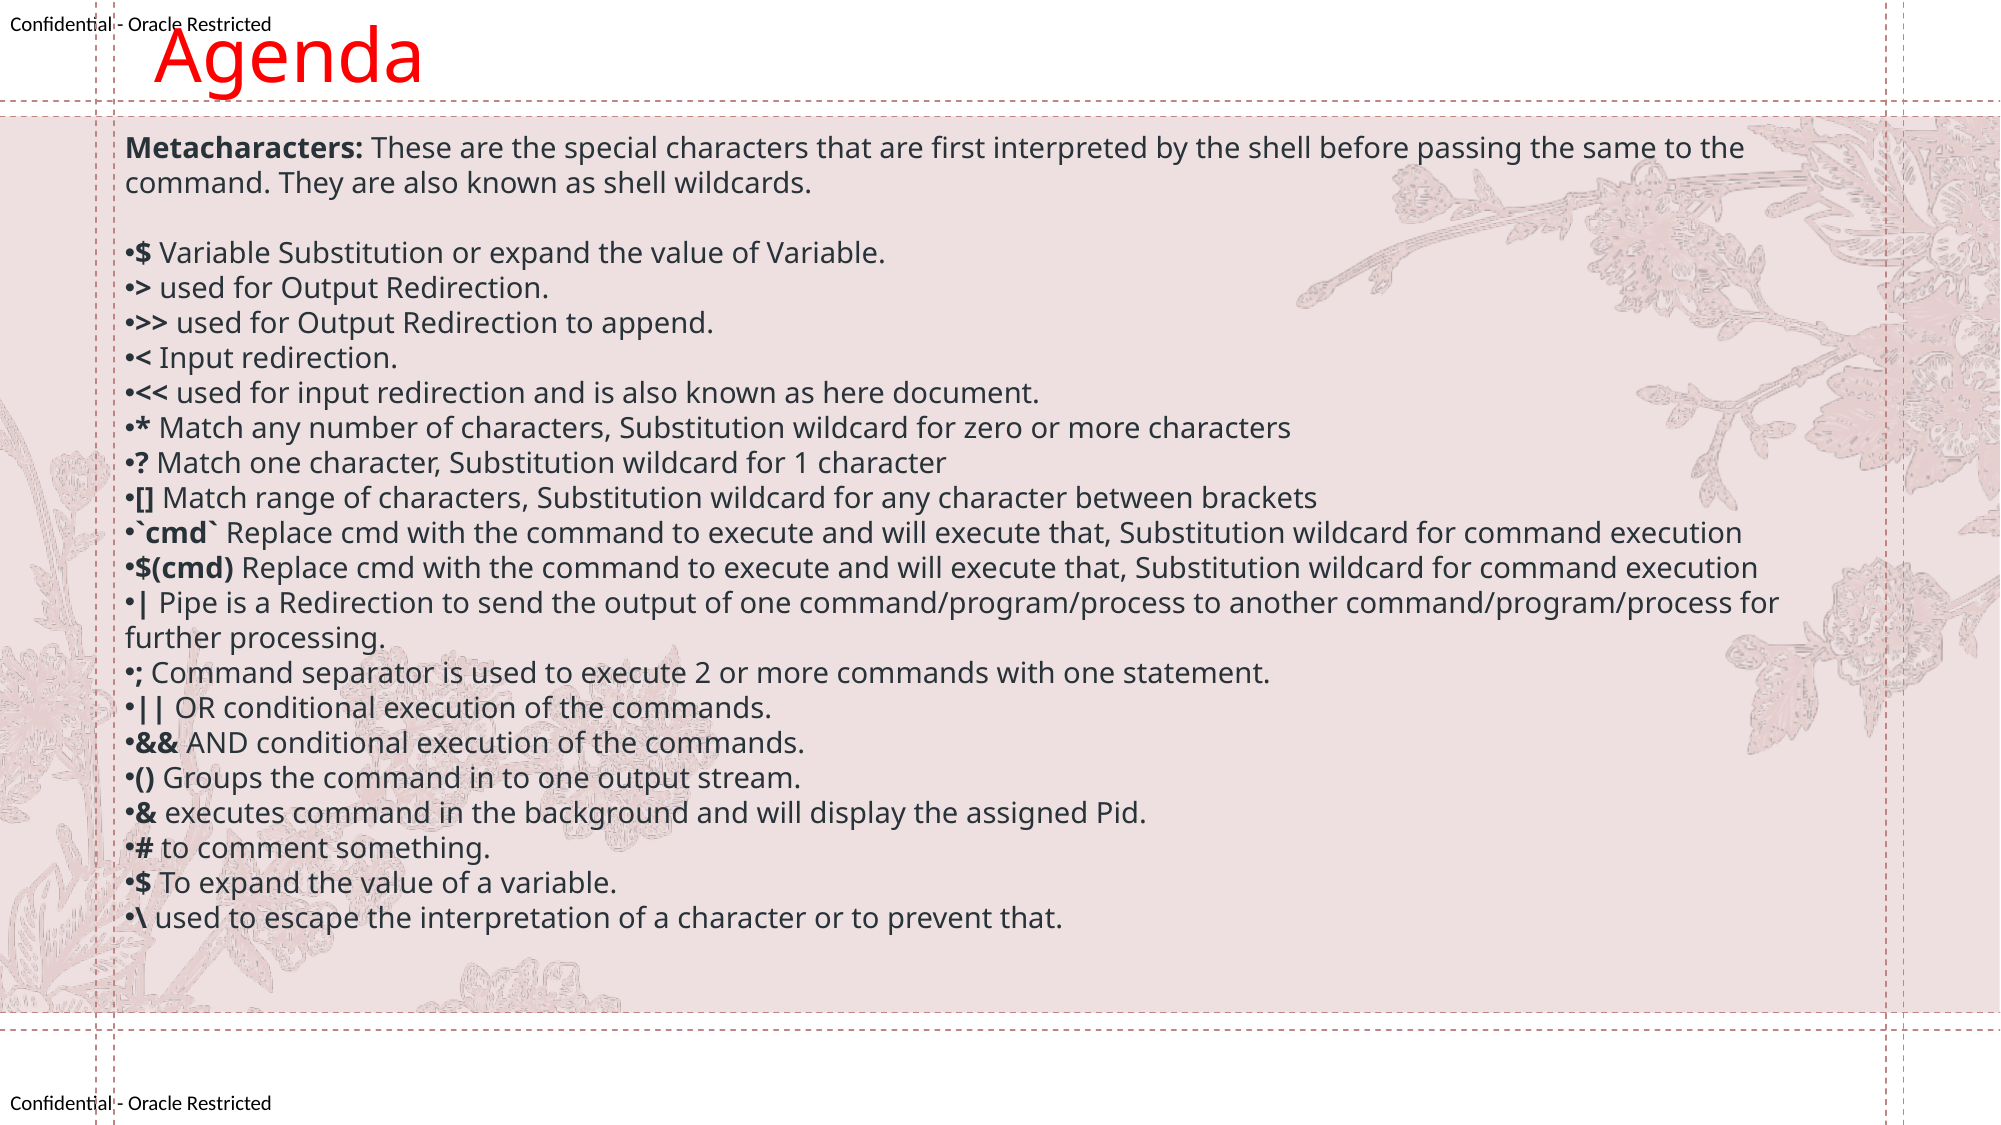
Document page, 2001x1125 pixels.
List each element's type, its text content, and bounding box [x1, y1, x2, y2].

picture [1240, 116, 2000, 873]
text_box Metacharacters: These are the special characters that are first interpreted by the shell before passing the same to the command. They are also known as shell wildcards. $ Variable Substitution or expand the value of Variable. > used for Output Redirection. >> used for Output Redirection to append. < Input redirection. << used for input redirection and is also known as here document. * Match any number of characters, Substitution wildcard for zero or more characters ? Match one character, Substitution wildcard for 1 character [] Match range of characters, Substitution wildcard for any character between brackets `cmd` Replace cmd with the command to execute and will execute that, Substitution wildcard for command execution $(cmd) Replace cmd with the command to execute and will execute that, Substitution wildcard for command execution | Pipe is a Redirection to send the output of one command/program/process to another command/program/process for further processing. ; Command separator is used to execute 2 or more commands with one statement. || OR conditional execution of the commands. && AND conditional execution of the commands. () Groups the command in to one output stream. & executes command in the background and will display the assigned Pid. # to comment something. $ To expand the value of a variable. \ used to escape the interpretation of a character or to prevent that. [110, 122, 1863, 942]
text_box Agenda [139, 0, 1141, 105]
picture [0, 297, 778, 1013]
